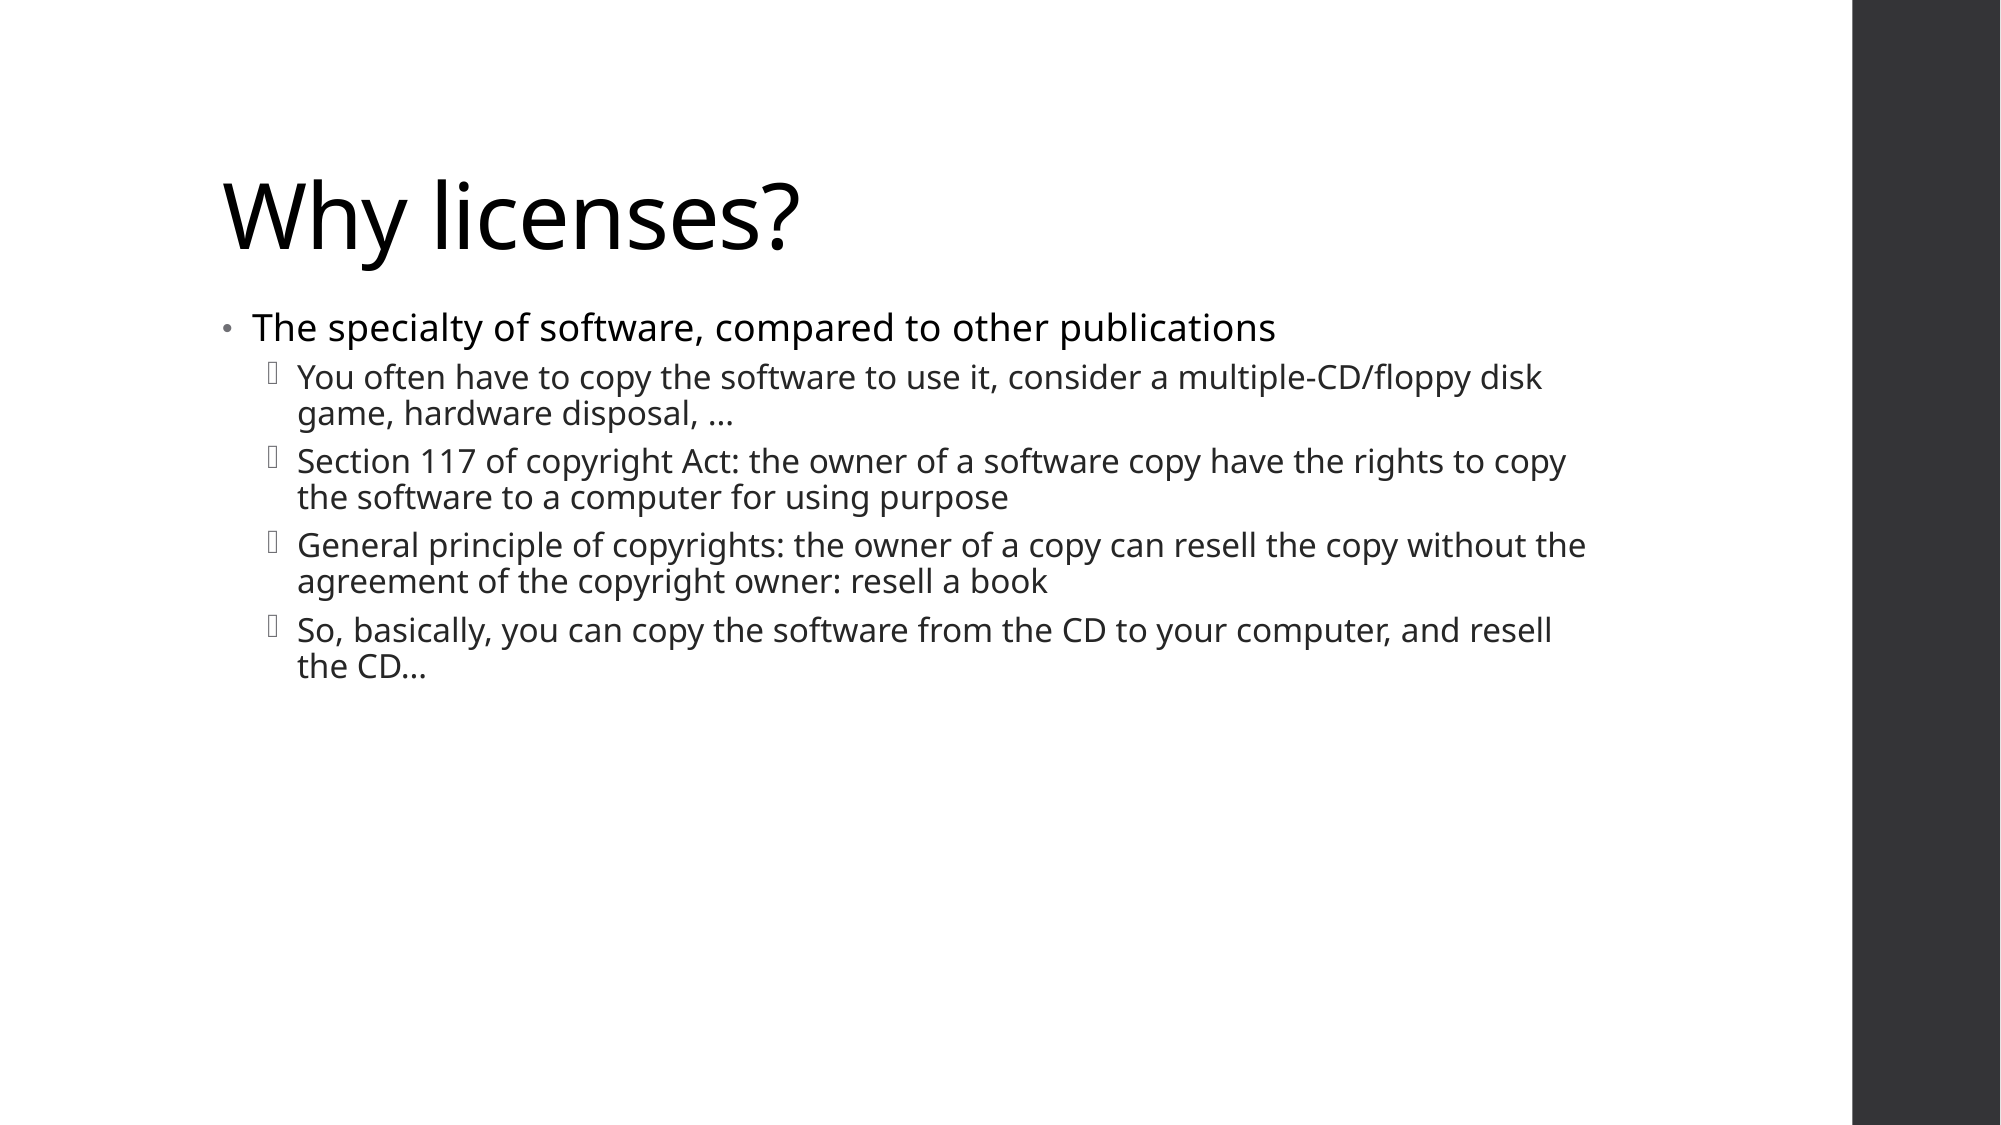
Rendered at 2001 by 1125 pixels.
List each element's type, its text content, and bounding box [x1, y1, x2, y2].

list The specialty of software, compared to other publications You often have to copy the software to use it, consider a multiple-CD/floppy disk game, hardware disposal, … Section 117 of copyright Act: the owner of a software copy have the rights to copy the software to a computer for using purpose General principle of copyrights: the owner of a copy can resell the copy without the agreement of the copyright owner: resell a book So, basically, you can copy the software from the CD to your computer, and resell the CD… [206, 299, 1617, 1014]
title Why licenses? [206, 60, 1797, 278]
